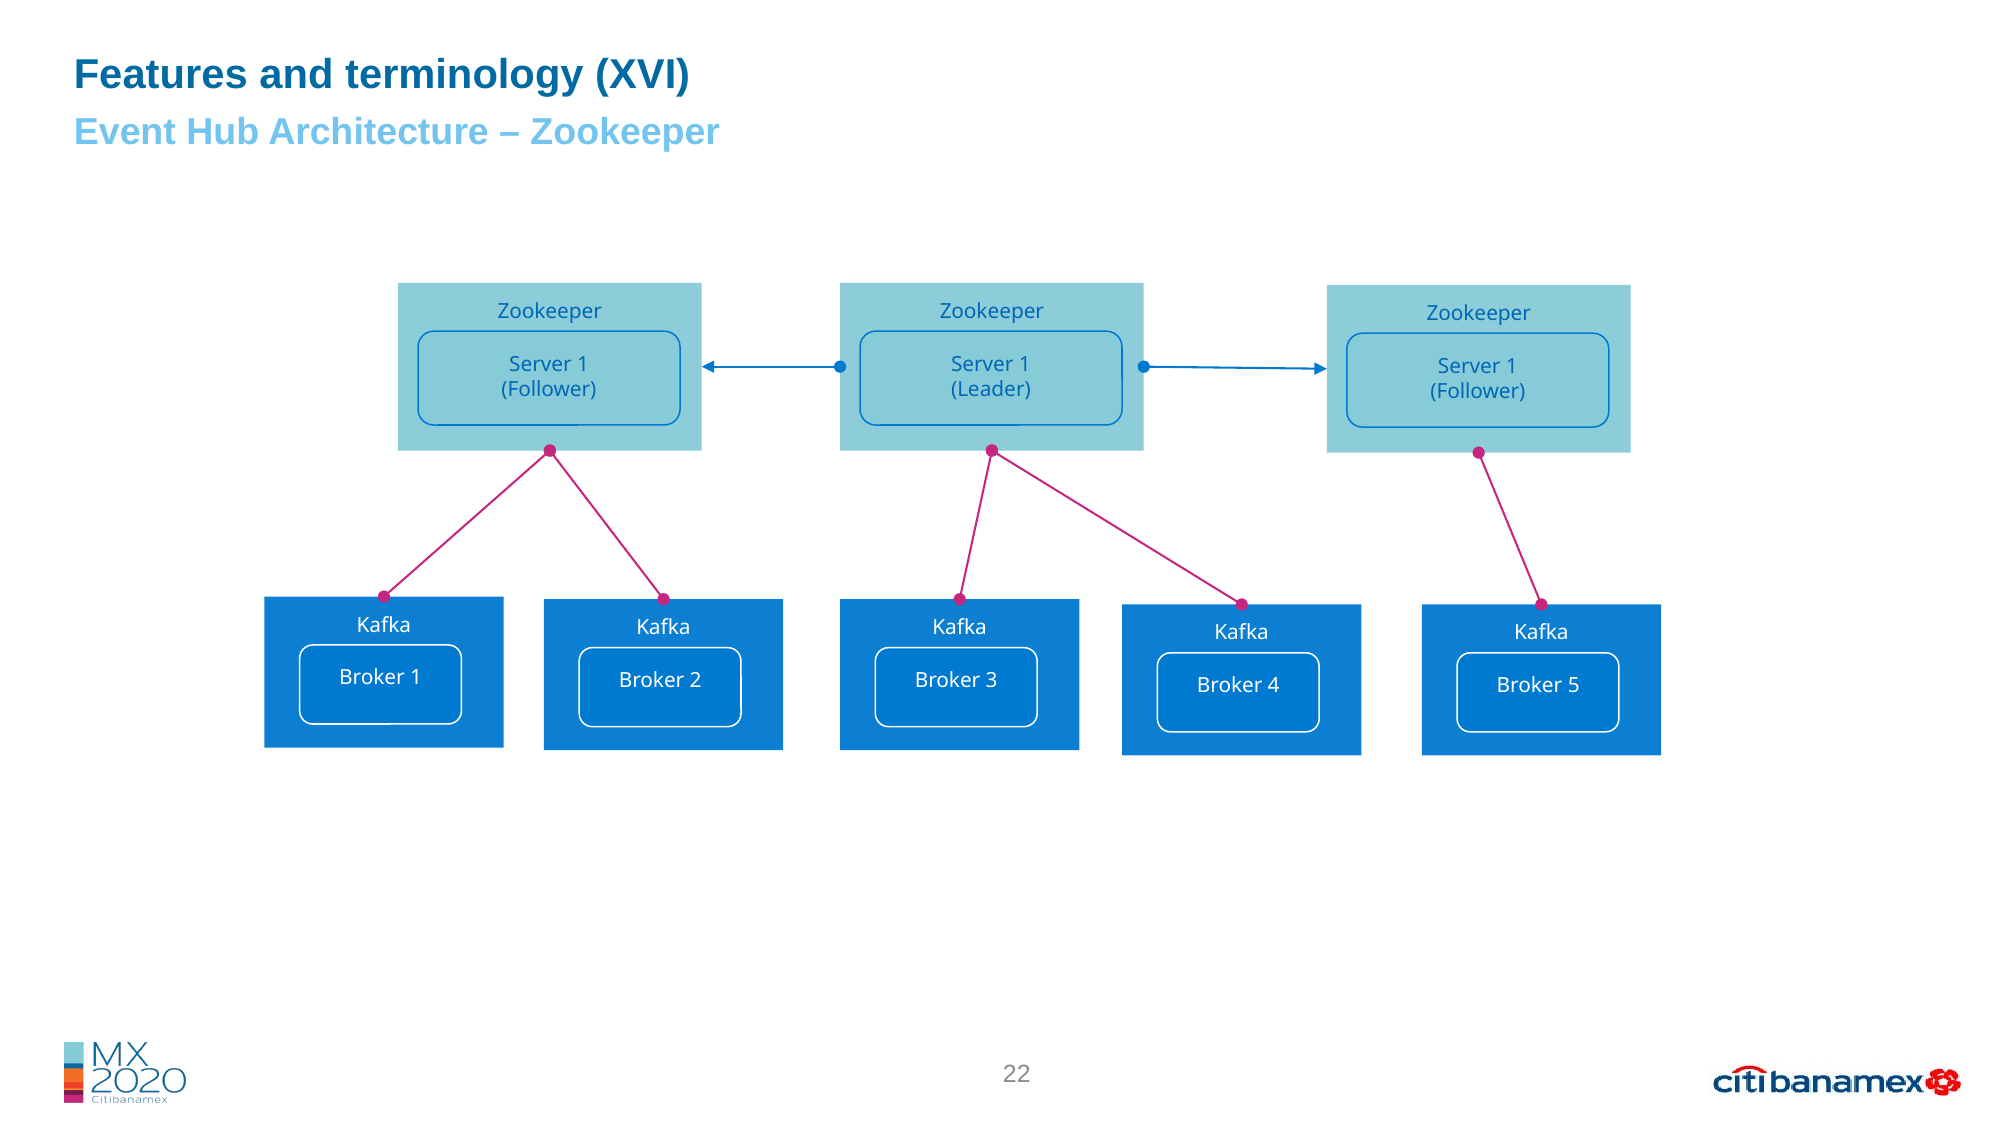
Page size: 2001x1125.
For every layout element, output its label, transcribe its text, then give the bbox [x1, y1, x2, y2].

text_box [549, 450, 664, 600]
text_box Zookeeper [396, 281, 704, 453]
text_box Broker 2 [577, 645, 744, 729]
text_box Kafka [1420, 602, 1663, 757]
text_box Event Hub Architecture – Zookeeper [66, 100, 1506, 160]
text_box Broker 1 [297, 642, 464, 727]
picture [131, 1042, 144, 1050]
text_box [991, 450, 1242, 605]
text_box Server 1 (Follower) [1344, 331, 1611, 430]
text_box Kafka [262, 594, 506, 750]
text_box Zookeeper [838, 281, 1146, 453]
text_box Kafka [542, 597, 785, 752]
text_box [383, 450, 547, 597]
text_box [1478, 452, 1542, 605]
text_box Server 1 (Follower) [415, 329, 683, 428]
text_box Features and terminology (XVI) [66, 38, 1311, 100]
text_box Broker 3 [873, 645, 1040, 729]
text_box Kafka [1120, 602, 1363, 757]
text_box Kafka [838, 597, 1081, 752]
picture [97, 1042, 117, 1060]
picture [1707, 1063, 1964, 1097]
text_box Zookeeper [1325, 283, 1633, 455]
text_box Server 1 (Leader) [857, 329, 1125, 428]
text_box Broker 5 [1454, 650, 1621, 734]
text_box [959, 450, 989, 600]
picture [64, 1042, 186, 1103]
text_box Broker 4 [1155, 650, 1322, 734]
